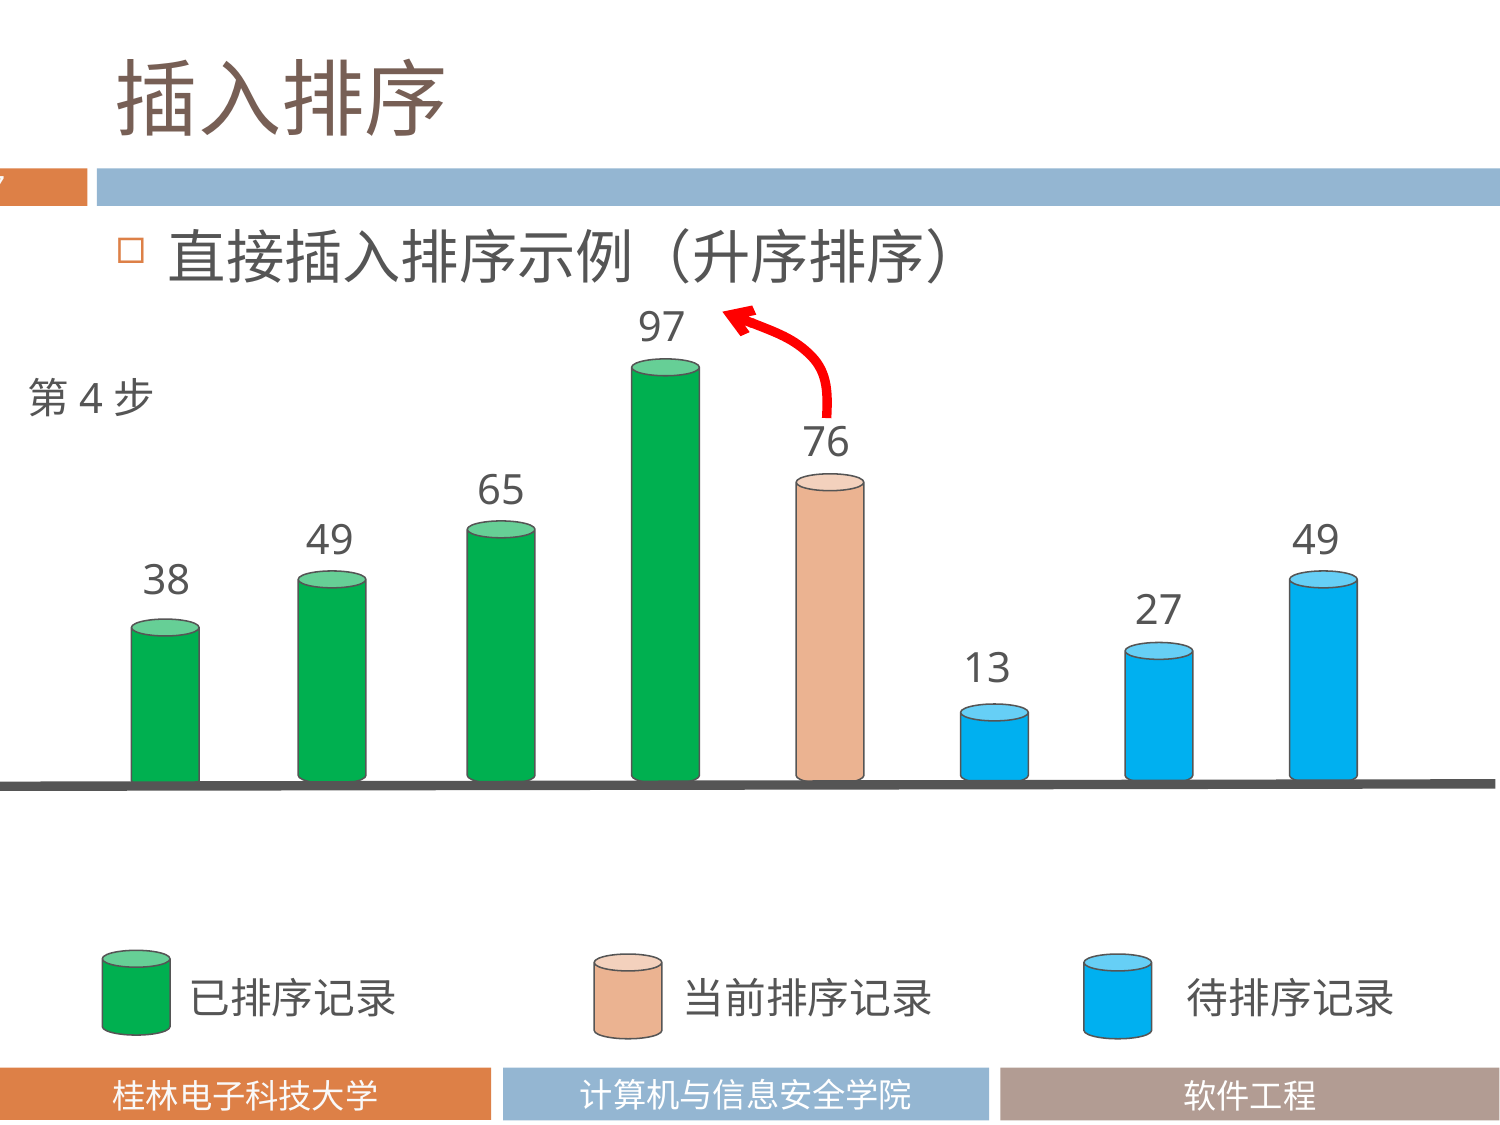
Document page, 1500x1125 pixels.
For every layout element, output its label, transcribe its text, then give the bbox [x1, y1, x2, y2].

text_box 97 [623, 292, 701, 358]
text_box [1083, 954, 1152, 1039]
text_box 已排序记录 [173, 964, 412, 1029]
text_box [594, 954, 662, 1039]
text_box [131, 619, 200, 781]
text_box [102, 950, 170, 967]
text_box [1289, 571, 1358, 587]
text_box 待排序记录 [1172, 964, 1411, 1029]
text_box [102, 950, 171, 1036]
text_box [131, 619, 199, 635]
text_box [467, 521, 535, 537]
text_box [467, 521, 535, 780]
list 直接插入排序示例（升序排序） [100, 219, 1439, 332]
text_box 38 [127, 545, 206, 611]
text_box [298, 571, 366, 781]
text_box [960, 704, 1029, 720]
text_box [631, 358, 700, 780]
text_box 27 [1120, 575, 1198, 641]
title 插入排序 [99, 37, 1438, 155]
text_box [631, 358, 700, 375]
text_box 49 [1277, 505, 1355, 571]
text_box [1289, 571, 1358, 779]
text_box 49, 13, 27, 49, 76, 38, 65, 97 [796, 473, 864, 490]
text_box 65 [462, 455, 540, 521]
text_box [960, 703, 1029, 780]
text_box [594, 954, 662, 970]
text_box 组内排序 [1125, 642, 1193, 659]
text_box 76 [787, 407, 866, 472]
text_box 13 [948, 633, 1027, 699]
text_box 第4步 [12, 364, 170, 430]
text_box [1125, 642, 1193, 779]
text_box [796, 473, 864, 780]
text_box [298, 571, 366, 587]
text_box 当前排序记录 [667, 964, 949, 1029]
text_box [0, 783, 1496, 787]
text_box [722, 309, 828, 419]
text_box 49 [290, 505, 369, 571]
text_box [1084, 954, 1152, 970]
